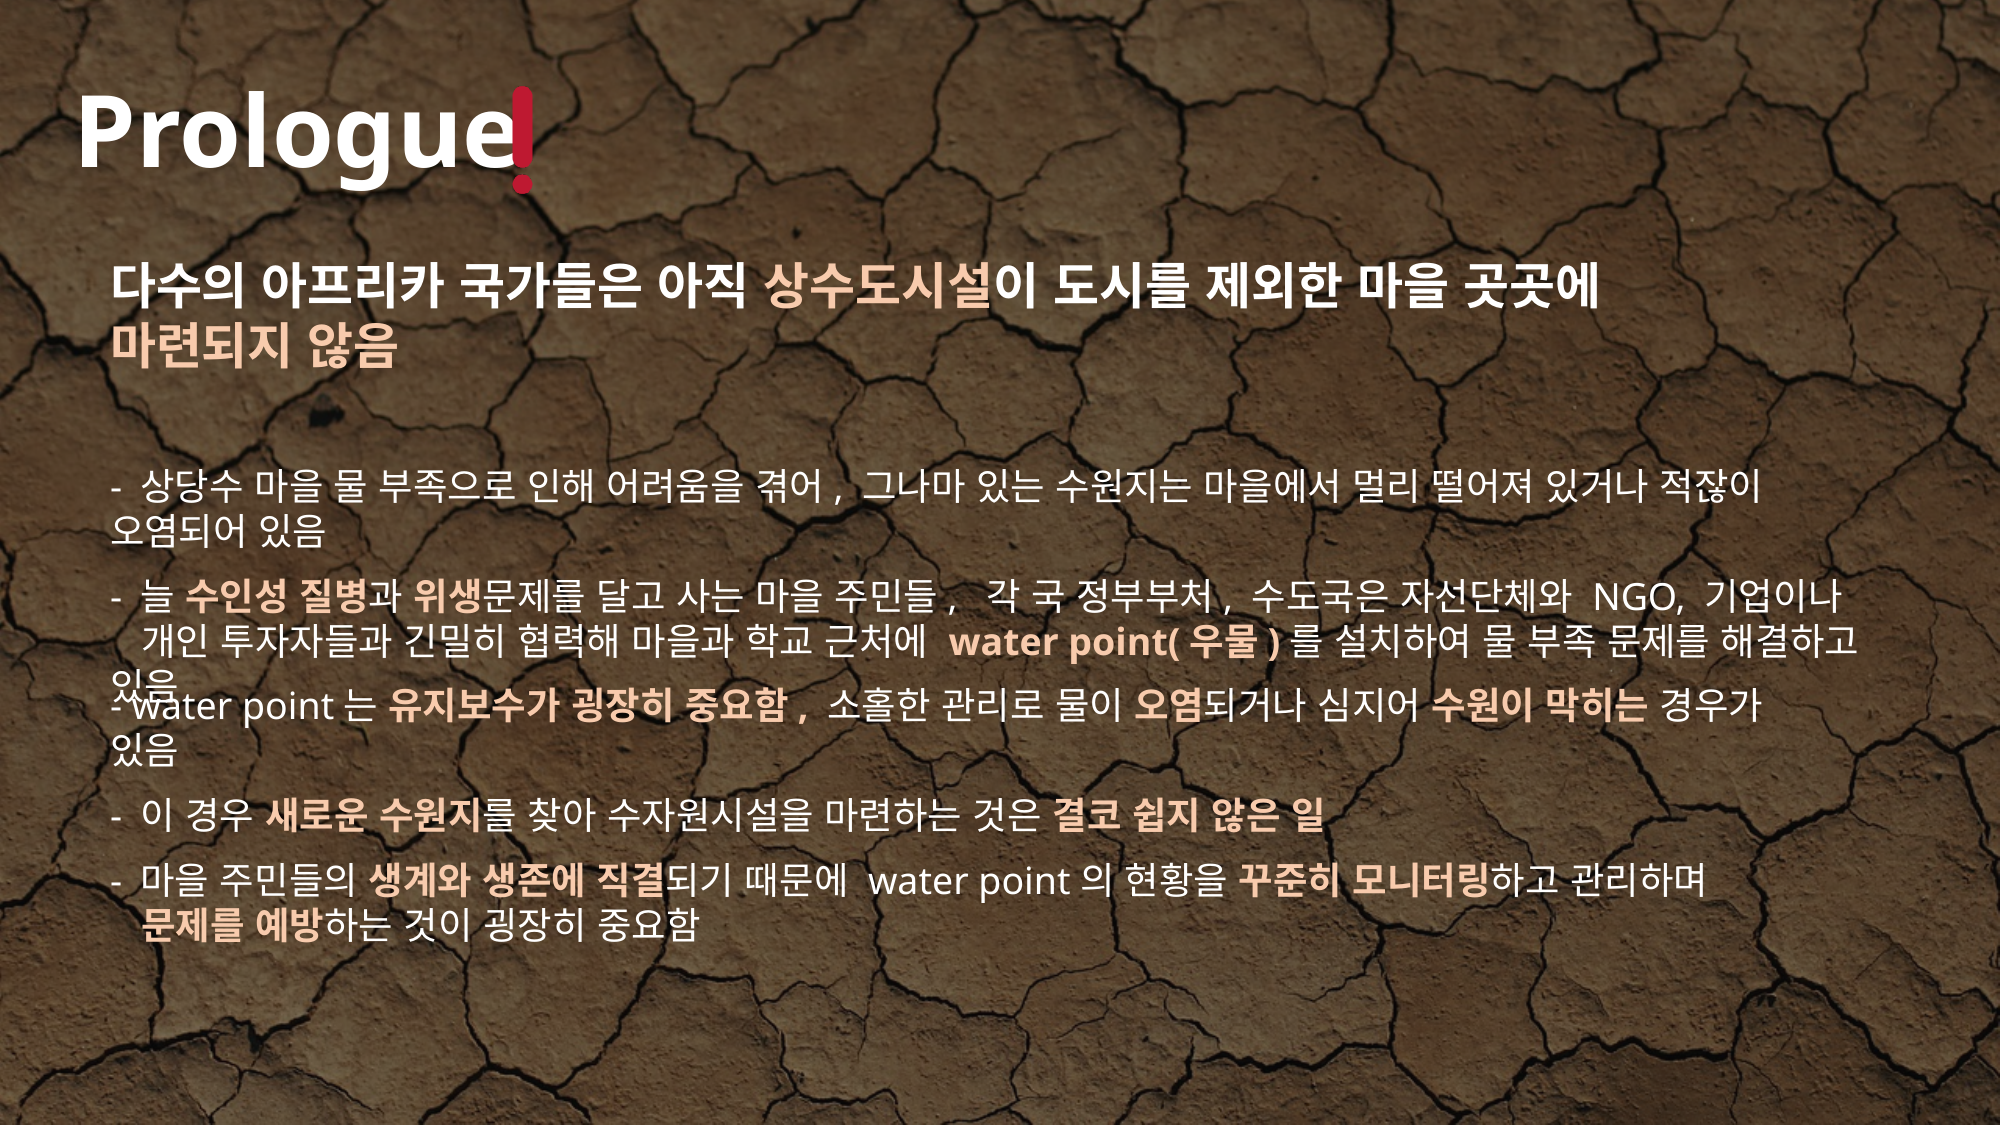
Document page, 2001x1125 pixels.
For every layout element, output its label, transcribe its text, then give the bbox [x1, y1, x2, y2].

picture [463, 79, 581, 197]
text_box [0, 0, 2000, 1125]
text_box 다수의 아프리카 국가들은 아직 상수도시설이 도시를 제외한 마을 곳곳에 마련되지 않음 [95, 247, 1800, 382]
text_box - water point는 유지보수가 굉장히 중요함, 소홀한 관리로 물이 오염되거나 심지어 수원이 막히는 경우가 있음 - 이 경우 새로운 수원지를 찾아 수자원시설을 마련하는 것은 결코 쉽지 않은 일 - 마을 주민들의 생계와 생존에 직결되기 때문에 water point의 현황을 꾸준히 모니터링하고 관리하며 문제를 예방하는 것이 굉장히 중요함 [95, 674, 1810, 955]
text_box - 상당수 마을 물 부족으로 인해 어려움을 겪어, 그나마 있는 수원지는 마을에서 멀리 떨어져 있거나 적잖이 오염되어 있음 - 늘 수인성 질병과 위생문제를 달고 사는 마을 주민들, 각 국 정부부처, 수도국은 자선단체와 NGO, 기업이나 개인 투자자들과 긴밀히 협력해 마을과 학교 근처에 water point(우물)를 설치하여 물 부족 문제를 해결하고 있음 [95, 455, 1905, 716]
text_box Prologue [58, 60, 693, 196]
